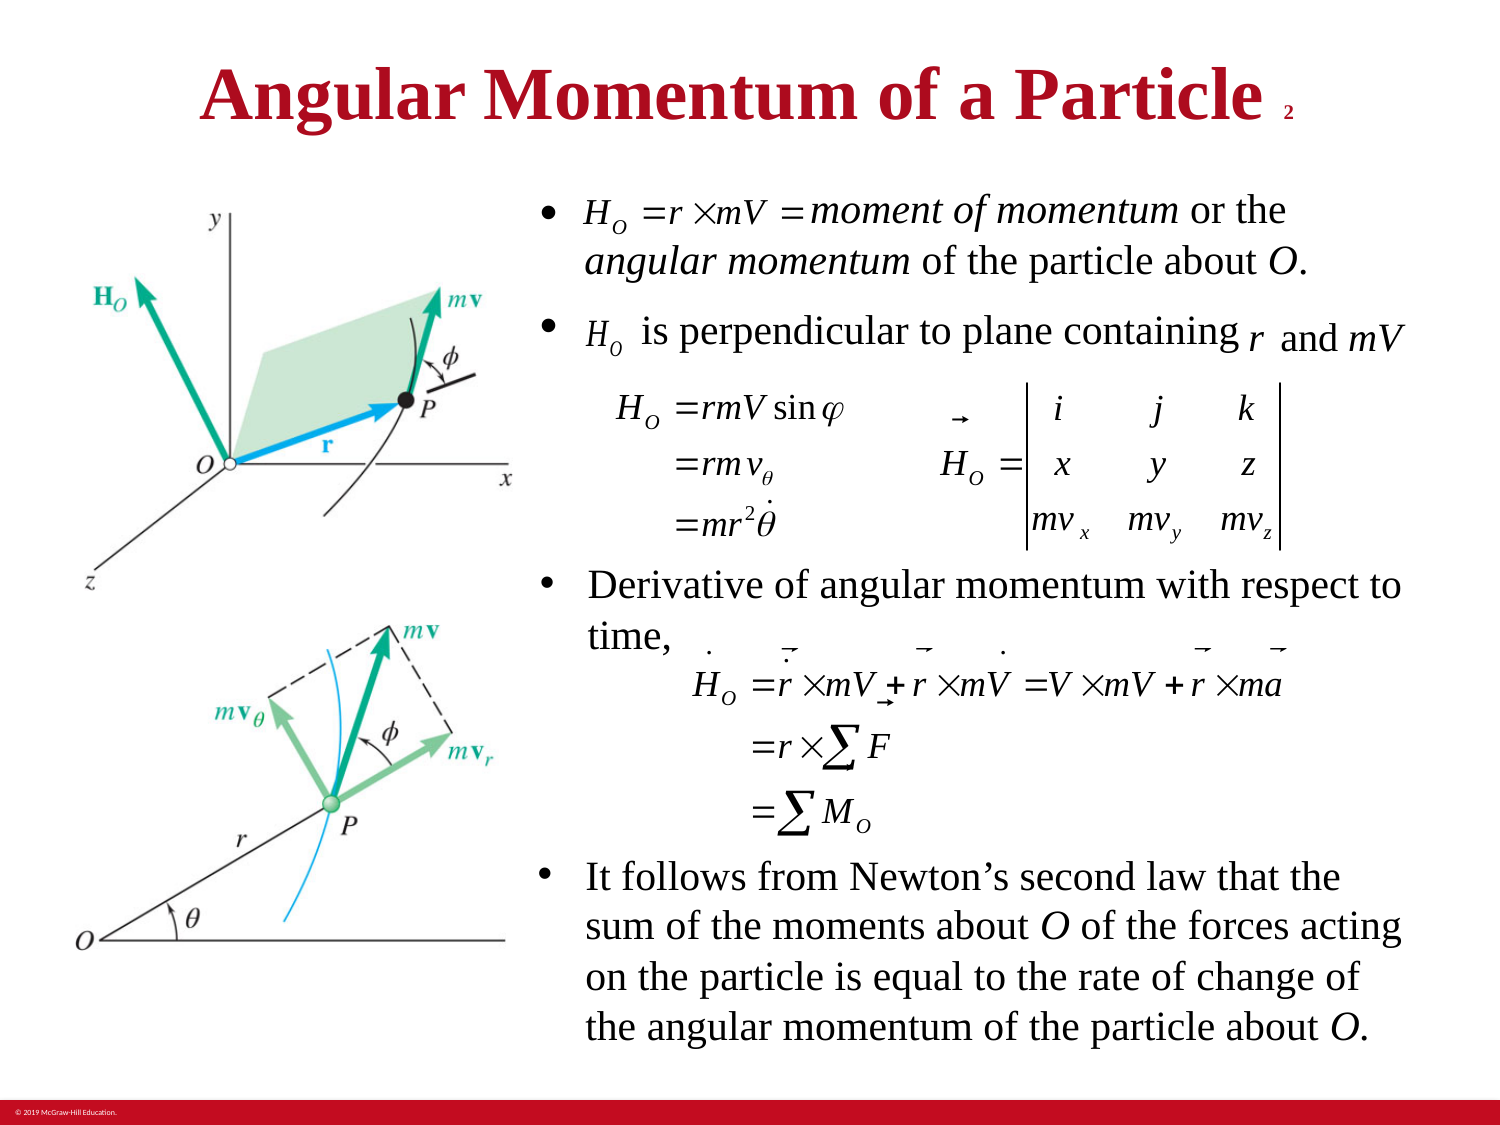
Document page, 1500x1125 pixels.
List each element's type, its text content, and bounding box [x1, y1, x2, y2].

picture [74, 624, 506, 952]
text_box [933, 374, 1288, 559]
list It follows from Newton’s second law that the sum of the moments about O of the forces acting on the particle is equal to the rate of change of the angular momentum of the particle about O. [522, 840, 1425, 1063]
list [525, 287, 605, 363]
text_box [1241, 303, 1414, 362]
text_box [609, 384, 851, 547]
list is perpendicular to plane containing [626, 295, 1425, 377]
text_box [580, 300, 629, 366]
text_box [576, 181, 806, 244]
list moment of momentum or the angular momentum of the particle about O. [522, 174, 1425, 299]
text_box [685, 647, 1291, 844]
list Derivative of angular momentum with respect to time, [525, 549, 1425, 658]
title Angular Momentum of a Particle 2 [87, 37, 1425, 143]
picture [84, 212, 513, 592]
